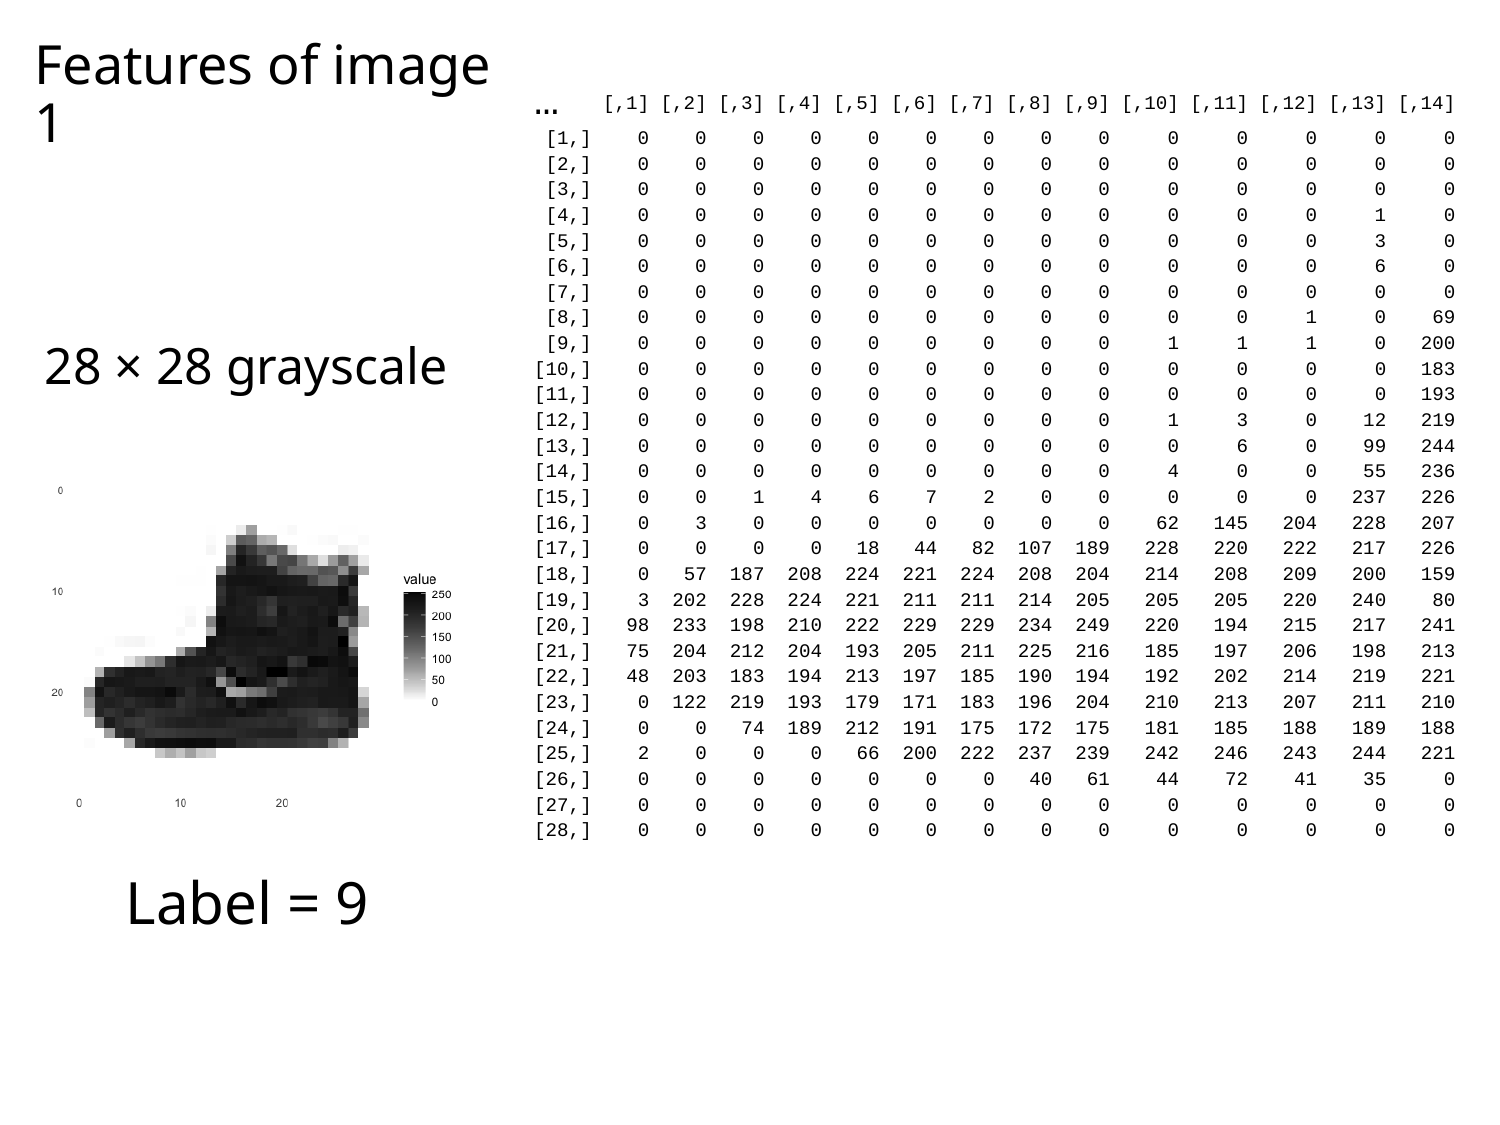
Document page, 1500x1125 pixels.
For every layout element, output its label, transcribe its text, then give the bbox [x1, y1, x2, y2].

picture [20, 473, 472, 832]
text_box Label = 9 [110, 859, 385, 944]
text_box 28 × 28 grayscale [30, 327, 463, 403]
title Features of image 1 [19, 29, 548, 163]
list [,1] [,2] [,3] [,4] [,5] [,6] [,7] [,8] [,9] [,10] [,11] [,12] [,13] [,14] … [1,] 0 0 0 0 0 0 0 0 0 0 0 0 0 0 [2,] 0 0 0 0 0 0 0 0 0 0 0 0 0 0 [3,] 0 0 0 0 0 0 0 0 0 0 0 0 0 0 [4,] 0 0 0 0 0 0 0 0 0 0 0 0 1 0 [5,] 0 0 0 0 0 0 0 0 0 0 0 0 3 0 [6,] 0 0 0 0 0 0 0 0 0 0 0 0 6 0 [7,] 0 0 0 0 0 0 0 0 0 0 0 0 0 0 [8,] 0 0 0 0 0 0 0 0 0 0 0 1 0 69 [9,] 0 0 0 0 0 0 0 0 0 1 1 1 0 200 [10,] 0 0 0 0 0 0 0 0 0 0 0 0 0 183 [11,] 0 0 0 0 0 0 0 0 0 0 0 0 0 193 [12,] 0 0 0 0 0 0 0 0 0 1 3 0 12 219 [13,] 0 0 0 0 0 0 0 0 0 0 6 0 99 244 [14,] 0 0 0 0 0 0 0 0 0 4 0 0 55 236 [15,] 0 0 1 4 6 7 2 0 0 0 0 0 237 226 [16,] 0 3 0 0 0 0 0 0 0 62 145 204 228 207 [17,] 0 0 0 0 18 44 82 107 189 228 220 222 217 226 [18,] 0 57 187 208 224 221 224 208 204 214 208 209 200 159 [19,] 3 202 228 224 221 211 211 214 205 205 205 220 240 80 [20,] 98 233 198 210 222 229 229 234 249 220 194 215 217 241 [21,] 75 204 212 204 193 205 211 225 216 185 197 206 198 213 [22,] 48 203 183 194 213 197 185 190 194 192 202 214 219 221 [23,] 0 122 219 193 179 171 183 196 204 210 213 207 211 210 [24,] 0 0 74 189 212 191 175 172 175 181 185 188 189 188 [25,] 2 0 0 0 66 200 222 237 239 242 246 243 244 221 [26,] 0 0 0 0 0 0 0 40 61 44 72 41 35 0 [27,] 0 0 0 0 0 0 0 0 0 0 0 0 0 0 [28,] 0 0 0 0 0 0 0 0 0 0 0 0 0 0 [519, 96, 1500, 1086]
